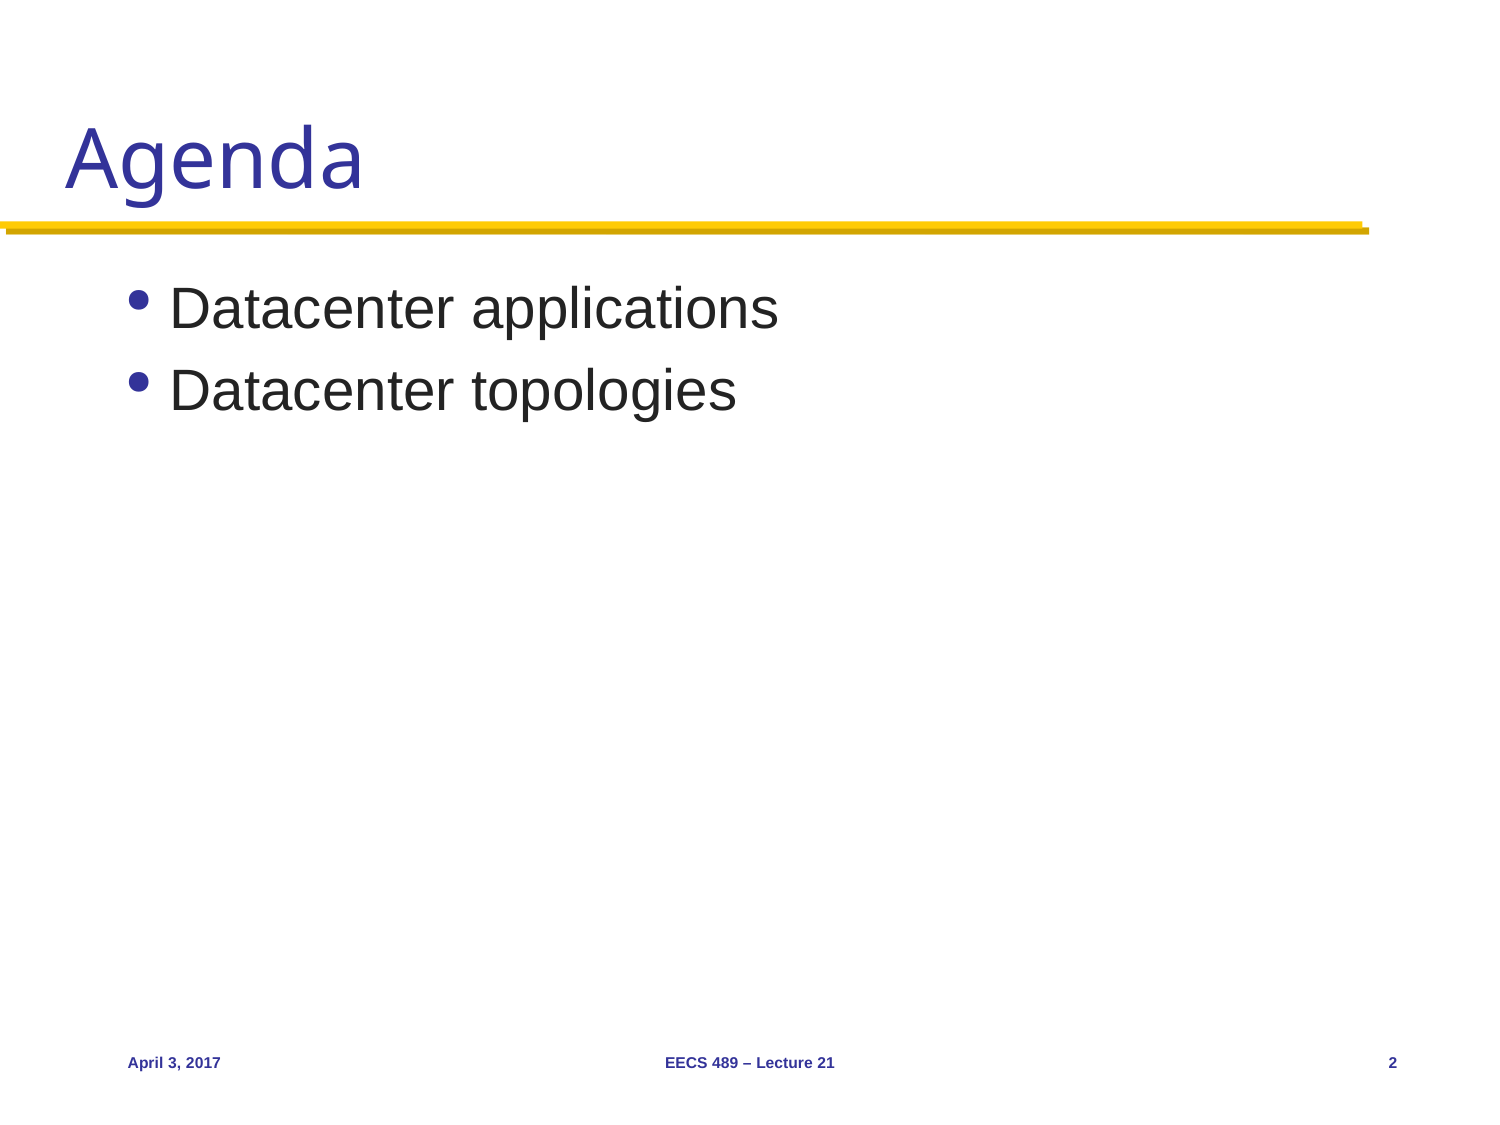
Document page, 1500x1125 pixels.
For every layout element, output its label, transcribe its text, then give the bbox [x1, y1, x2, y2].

list Datacenter applications Datacenter topologies [112, 262, 1413, 988]
slide_number 2 [1312, 1024, 1413, 1101]
footer EECS 489 – Lecture 21 [512, 1024, 988, 1101]
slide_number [112, 1024, 426, 1101]
title Agenda [49, 24, 1451, 213]
